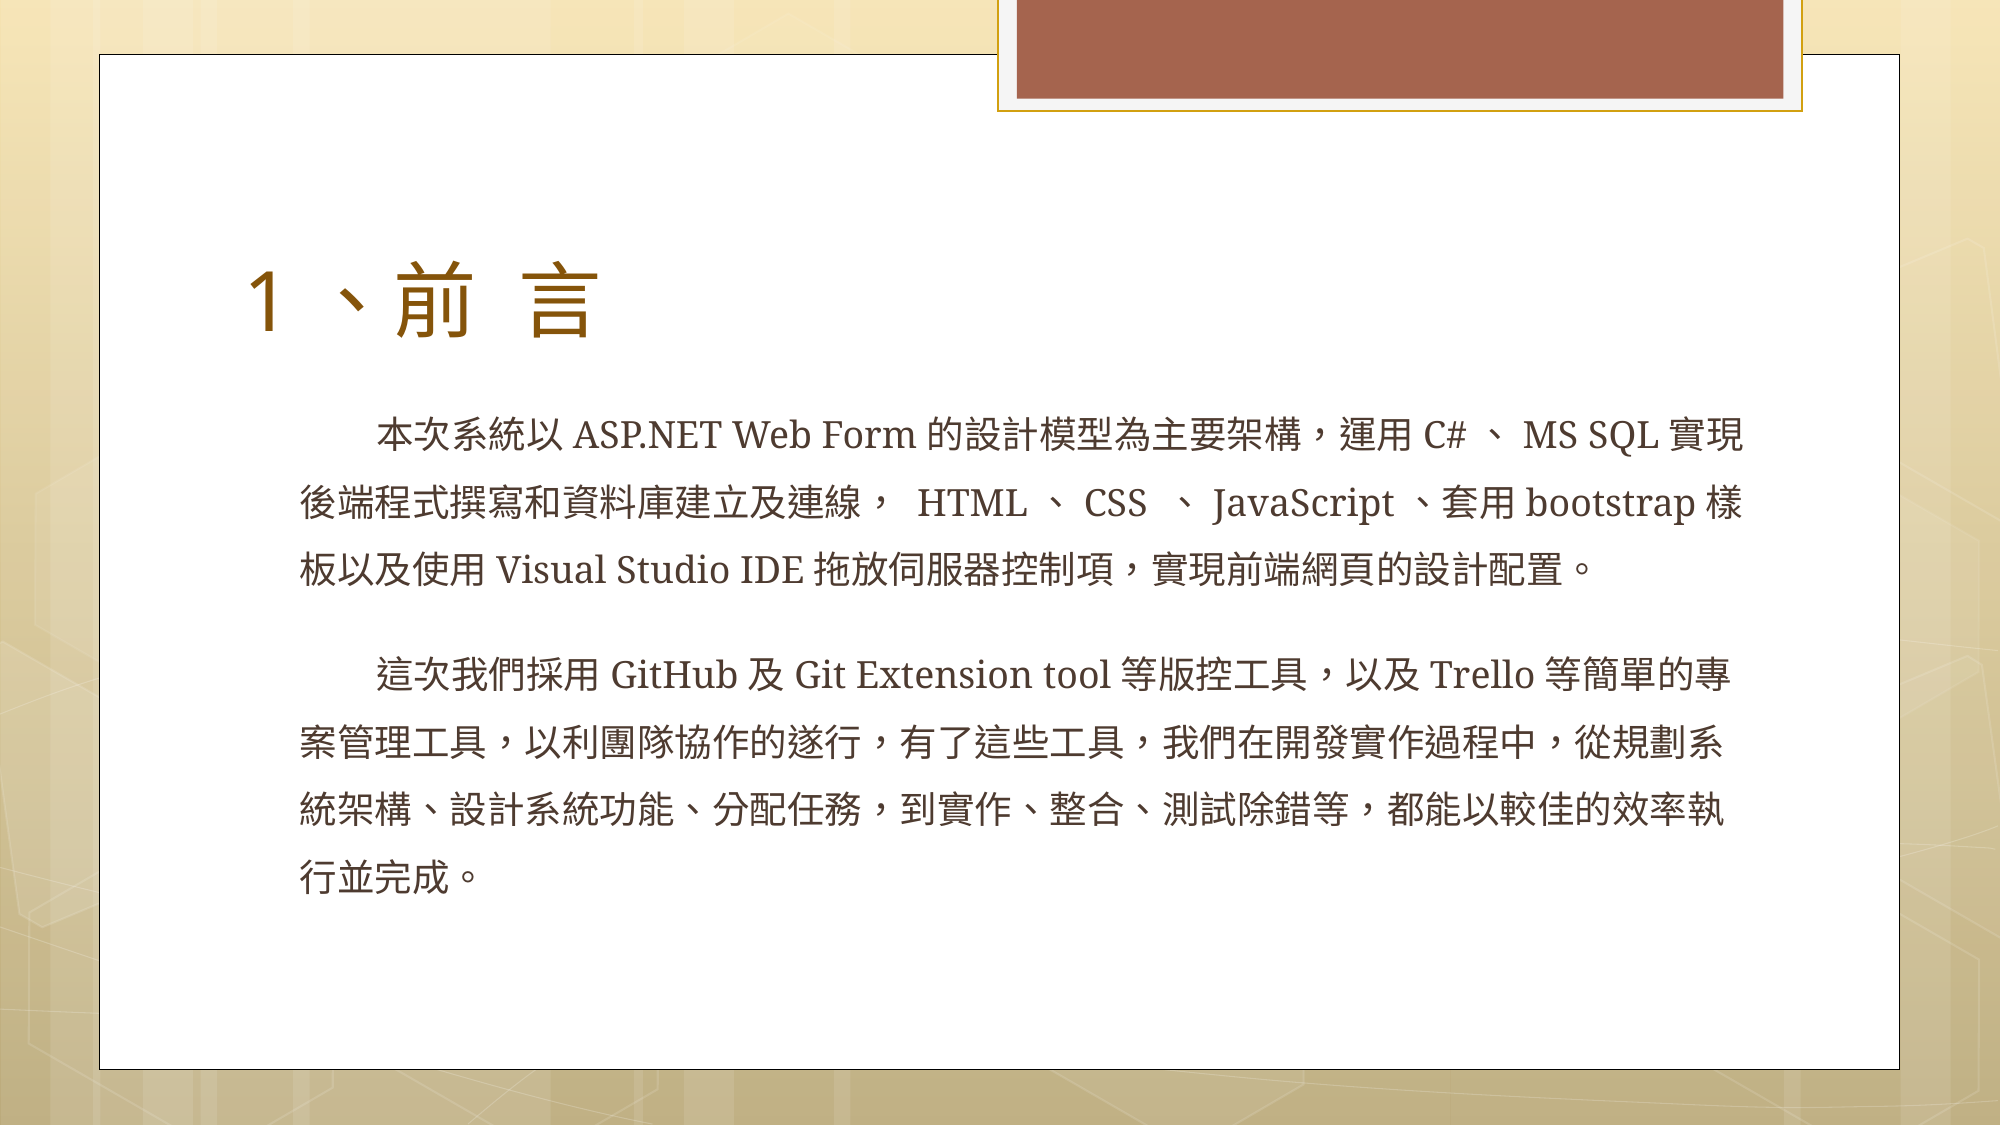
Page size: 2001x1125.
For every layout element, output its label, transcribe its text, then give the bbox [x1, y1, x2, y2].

title 1、前言 [228, 168, 1765, 357]
list 本次系統以ASP.NET Web Form的設計模型為主要架構，運用C#、MS SQL實現後端程式撰寫和資料庫建立及連線， HTML、CSS 、JavaScript、套用bootstrap樣板以及使用Visual Studio IDE拖放伺服器控制項，實現前端網頁的設計配置。 這次我們採用GitHub及Git Extension tool等版控工具，以及Trello等簡單的專案管理工具，以利團隊協作的遂行，有了這些工具，我們在開發實作過程中，從規劃系統架構、設計系統功能、分配任務，到實作、整合、測試除錯等，都能以較佳的效率執行並完成。 [228, 381, 1769, 957]
